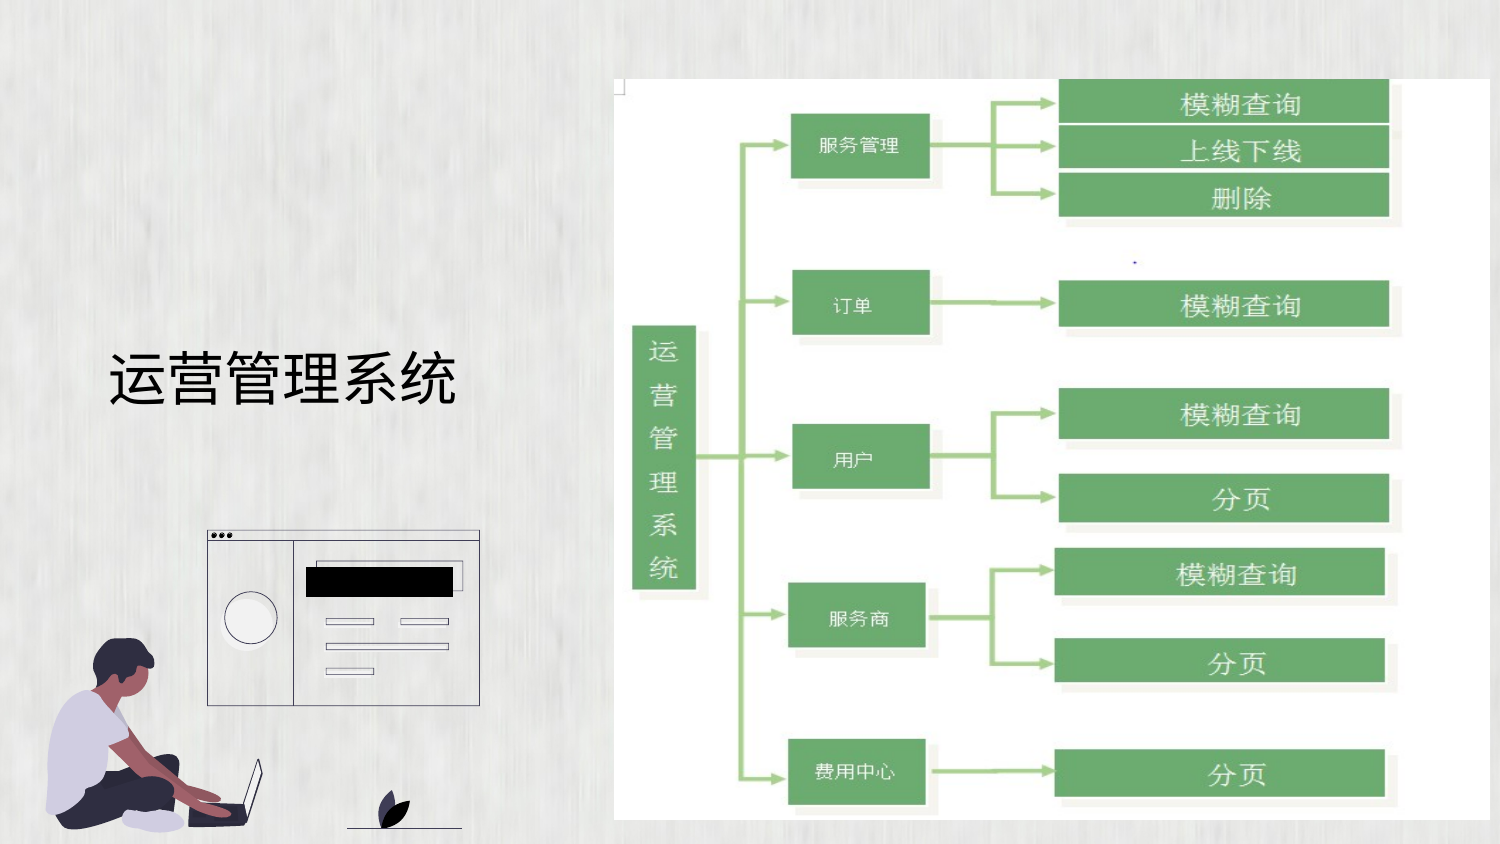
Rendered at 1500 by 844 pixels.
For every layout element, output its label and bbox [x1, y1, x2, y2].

text_box [45, 529, 480, 833]
picture [0, 0, 1500, 844]
